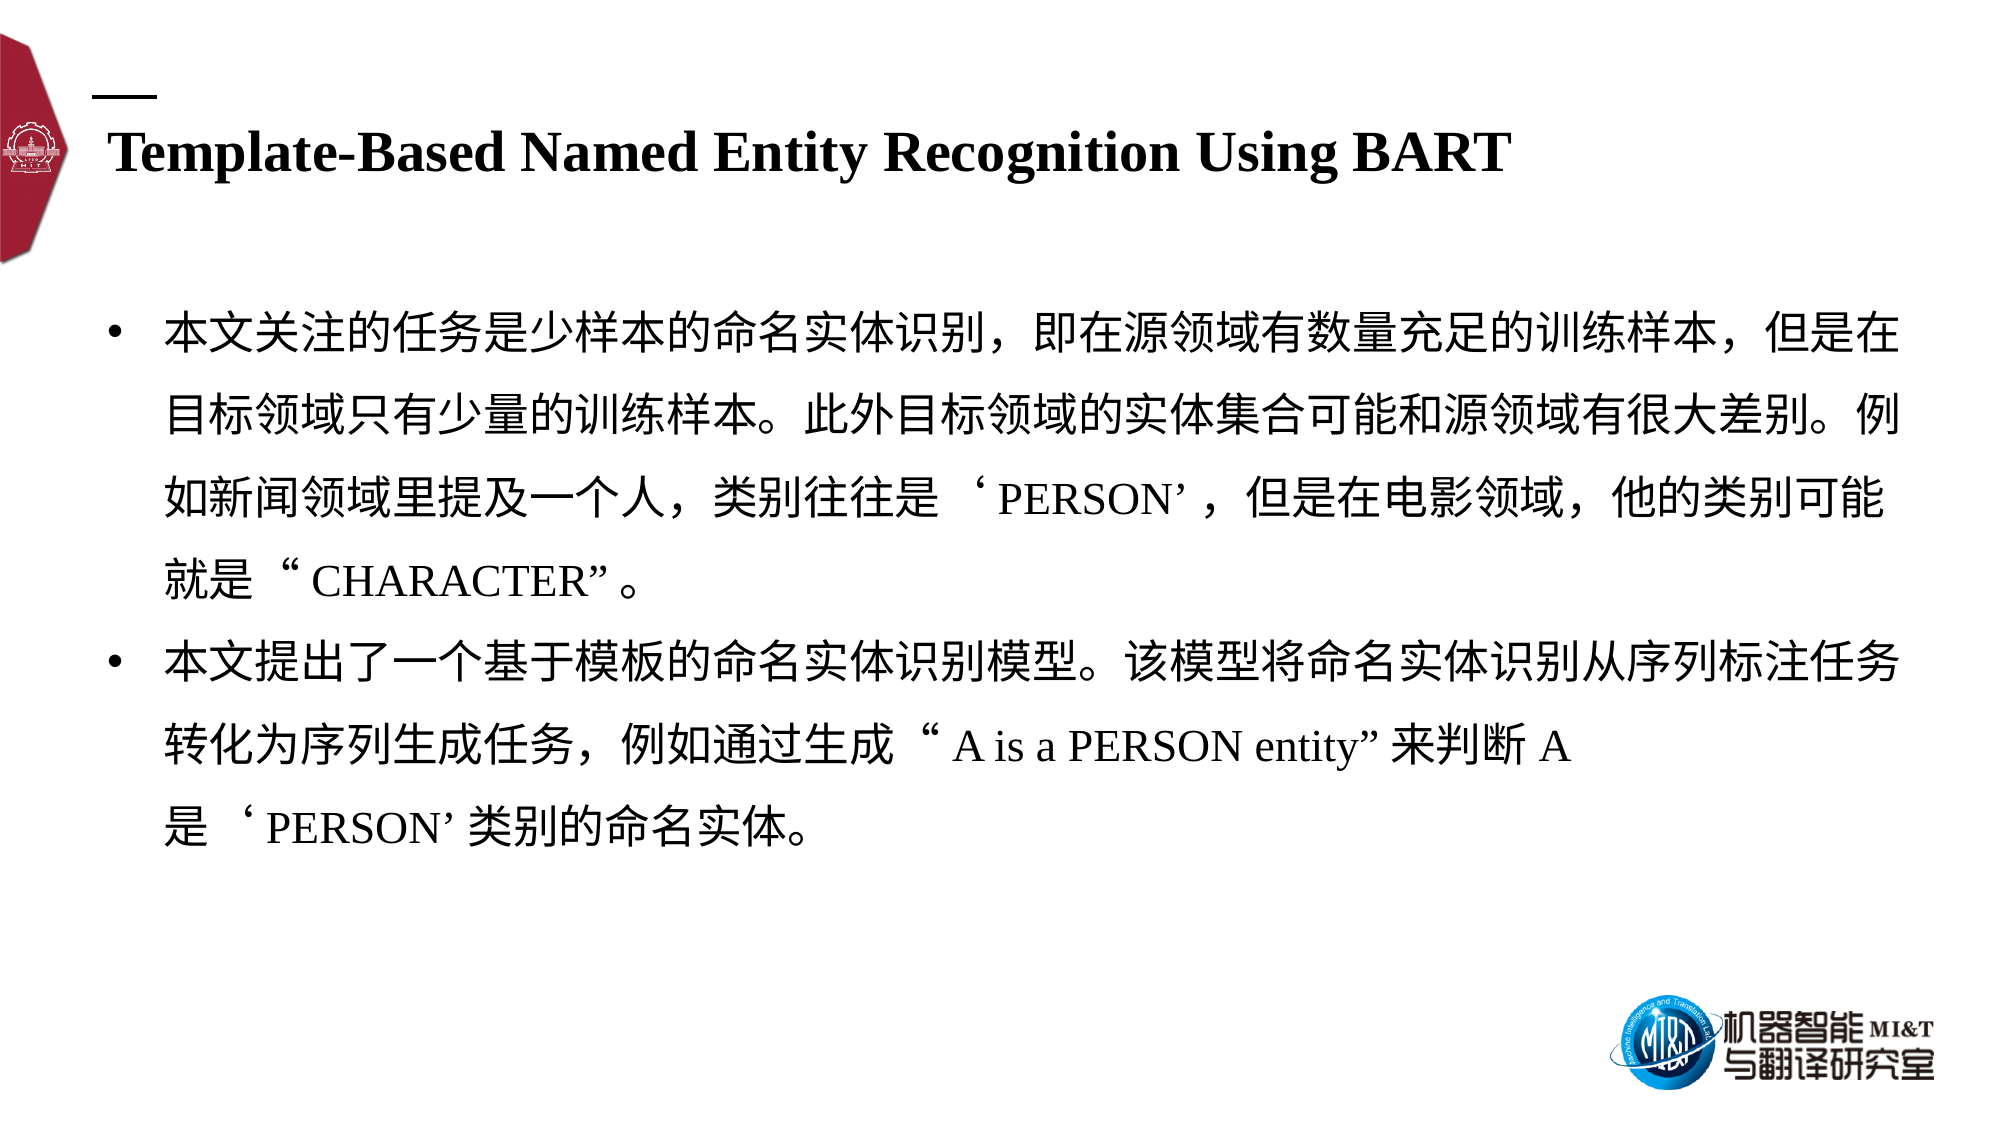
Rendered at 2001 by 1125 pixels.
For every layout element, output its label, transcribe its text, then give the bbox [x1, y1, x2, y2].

text_box Template-Based Named Entity Recognition Using BART [92, 106, 1699, 191]
picture [1724, 1011, 1934, 1080]
picture [0, 22, 74, 282]
picture [1631, 1017, 1640, 1026]
text_box 本文关注的任务是少样本的命名实体识别，即在源领域有数量充足的训练样本，但是在目标领域只有少量的训练样本。此外目标领域的实体集合可能和源领域有很大差别。例如新闻领域里提及一个人，类别往往是‘PERSON’，但是在电影领域，他的类别可能就是“CHARACTER”。 本文提出了一个基于模板的命名实体识别模型。该模型将命名实体识别从序列标注任务转化为序列生成任务，例如通过生成“A is a PERSON entity”来判断A是‘PERSON’类别的命名实体。 [92, 268, 1940, 861]
picture [1610, 995, 1723, 1090]
